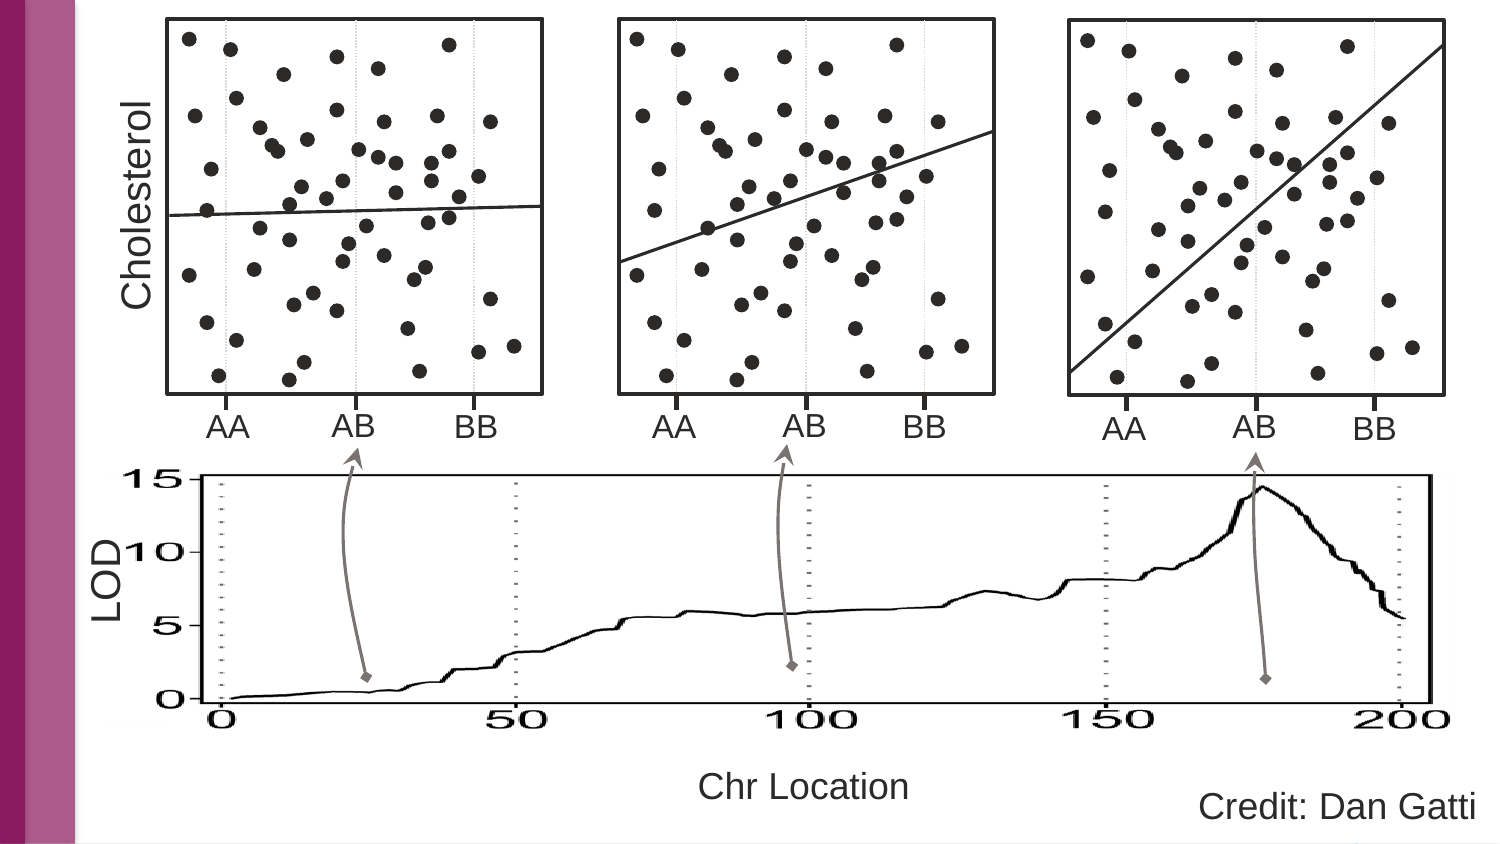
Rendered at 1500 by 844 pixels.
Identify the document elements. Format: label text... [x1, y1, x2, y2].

text_box [617, 270, 671, 396]
text_box [179, 29, 199, 49]
text_box [439, 35, 459, 55]
text_box BB [437, 397, 516, 453]
text_box [822, 112, 842, 129]
text_box [479, 222, 544, 396]
text_box [929, 289, 948, 309]
text_box Chr Location [682, 754, 929, 815]
text_box [179, 265, 199, 285]
text_box [339, 234, 351, 254]
text_box [262, 135, 282, 155]
text_box [732, 295, 752, 315]
text_box [200, 200, 214, 204]
text_box [398, 318, 418, 339]
text_box [875, 106, 895, 126]
text_box AA [1084, 399, 1164, 454]
text_box [231, 88, 246, 108]
text_box [333, 251, 351, 271]
text_box [231, 40, 241, 60]
text_box AA [634, 397, 714, 453]
text_box [742, 352, 762, 372]
text_box [327, 301, 347, 321]
text_box [291, 177, 312, 197]
text_box [269, 142, 288, 161]
text_box [418, 224, 438, 233]
text_box [810, 271, 920, 396]
text_box [231, 224, 351, 396]
text_box Cholesterol [101, 20, 167, 392]
text_box [404, 270, 424, 290]
text_box [279, 370, 299, 390]
text_box [816, 59, 836, 79]
text_box [327, 100, 347, 120]
text_box [680, 40, 688, 59]
text_box [633, 106, 653, 126]
text_box [427, 106, 447, 126]
text_box [929, 270, 996, 396]
text_box [1108, 382, 1121, 387]
text_box [244, 259, 264, 279]
text_box [479, 166, 489, 186]
text_box [421, 153, 441, 173]
text_box [410, 361, 430, 381]
text_box [680, 271, 801, 396]
text_box [274, 65, 294, 85]
text_box [727, 370, 747, 390]
text_box [201, 159, 221, 179]
text_box [185, 106, 205, 126]
text_box [887, 35, 907, 55]
text_box [929, 112, 948, 129]
text_box [845, 318, 865, 339]
text_box AA [188, 397, 268, 453]
text_box [479, 342, 489, 362]
text_box [857, 361, 877, 381]
text_box [280, 230, 300, 250]
text_box [197, 313, 217, 333]
text_box [680, 88, 694, 108]
text_box [361, 140, 369, 159]
text_box [1078, 31, 1098, 43]
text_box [617, 130, 996, 264]
text_box [316, 189, 336, 204]
text_box [627, 271, 647, 285]
text_box [680, 330, 694, 350]
text_box BB [885, 397, 964, 453]
text_box [165, 17, 544, 206]
text_box [386, 153, 406, 173]
text_box [1246, 451, 1263, 468]
text_box [775, 100, 795, 120]
text_box [698, 118, 718, 129]
text_box [297, 130, 317, 150]
text_box AB [765, 396, 844, 451]
text_box [284, 295, 304, 315]
text_box [442, 224, 457, 228]
text_box [504, 336, 524, 356]
text_box [952, 336, 972, 356]
text_box [1067, 18, 1446, 47]
text_box [480, 112, 500, 132]
text_box [773, 444, 794, 468]
text_box [342, 447, 363, 468]
text_box [333, 171, 351, 191]
text_box [868, 271, 882, 277]
text_box [1178, 382, 1198, 391]
text_box [1067, 381, 1121, 397]
text_box BB [1335, 399, 1414, 454]
text_box [480, 289, 500, 309]
text_box LOD [70, 410, 136, 752]
text_box [449, 187, 469, 204]
text_box [627, 29, 647, 49]
text_box [692, 271, 712, 279]
text_box [421, 172, 441, 191]
text_box [374, 112, 394, 132]
text_box [775, 47, 795, 67]
text_box [916, 345, 920, 360]
text_box [645, 313, 665, 333]
text_box [361, 224, 376, 236]
text_box [1338, 37, 1357, 43]
text_box [386, 183, 406, 203]
text_box [303, 283, 323, 303]
text_box [775, 301, 795, 321]
text_box [751, 283, 771, 303]
text_box [929, 343, 936, 362]
text_box [617, 17, 996, 130]
text_box [1379, 379, 1446, 397]
text_box [1130, 382, 1251, 397]
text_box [169, 205, 543, 216]
picture [99, 469, 1455, 729]
text_box [374, 246, 394, 266]
text_box [721, 65, 741, 85]
text_box [852, 271, 872, 290]
text_box [415, 257, 436, 277]
text_box [368, 147, 388, 167]
text_box [231, 330, 246, 350]
text_box [294, 352, 314, 372]
text_box [656, 366, 671, 386]
text_box [327, 47, 347, 67]
text_box AB [1215, 397, 1294, 453]
text_box [250, 118, 270, 138]
text_box [1260, 382, 1370, 397]
text_box AB [314, 396, 393, 451]
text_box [1068, 44, 1444, 374]
text_box [165, 222, 221, 396]
text_box [361, 224, 469, 396]
text_box [250, 224, 270, 238]
text_box [439, 141, 459, 161]
text_box [368, 59, 388, 79]
text_box [280, 194, 300, 204]
text_box [209, 366, 221, 386]
text_box Credit: Dan Gatti [1183, 774, 1500, 834]
